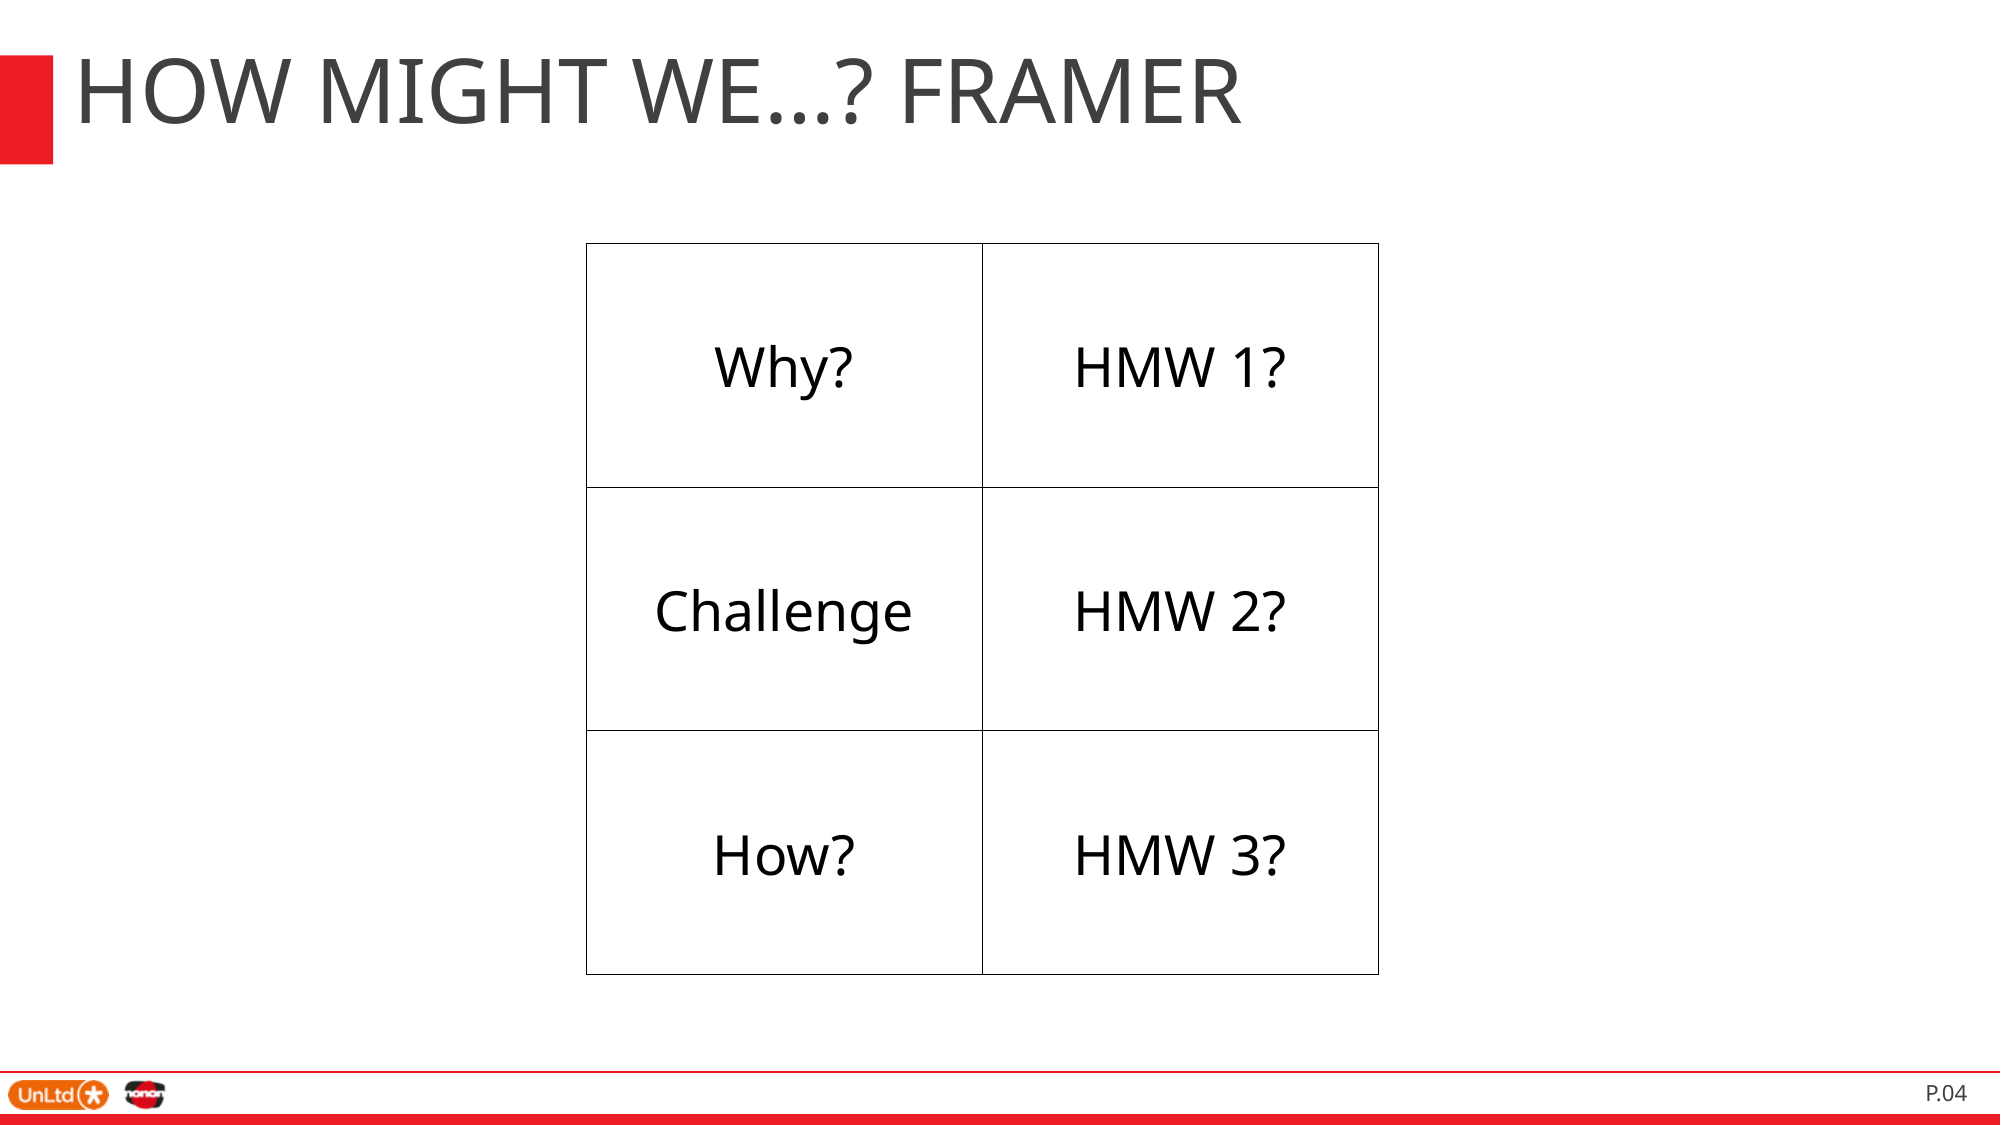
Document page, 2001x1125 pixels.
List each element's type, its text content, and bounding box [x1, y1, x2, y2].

picture [116, 1076, 174, 1114]
text_box HMW 3? [982, 730, 1379, 975]
text_box How might we…? Framer [58, 43, 1959, 149]
text_box Challenge [586, 488, 982, 730]
picture [8, 1080, 109, 1110]
text_box Why? [586, 243, 982, 488]
text_box How? [586, 730, 982, 975]
text_box HMW 1? [982, 243, 1379, 488]
text_box HMW 2? [982, 488, 1379, 730]
